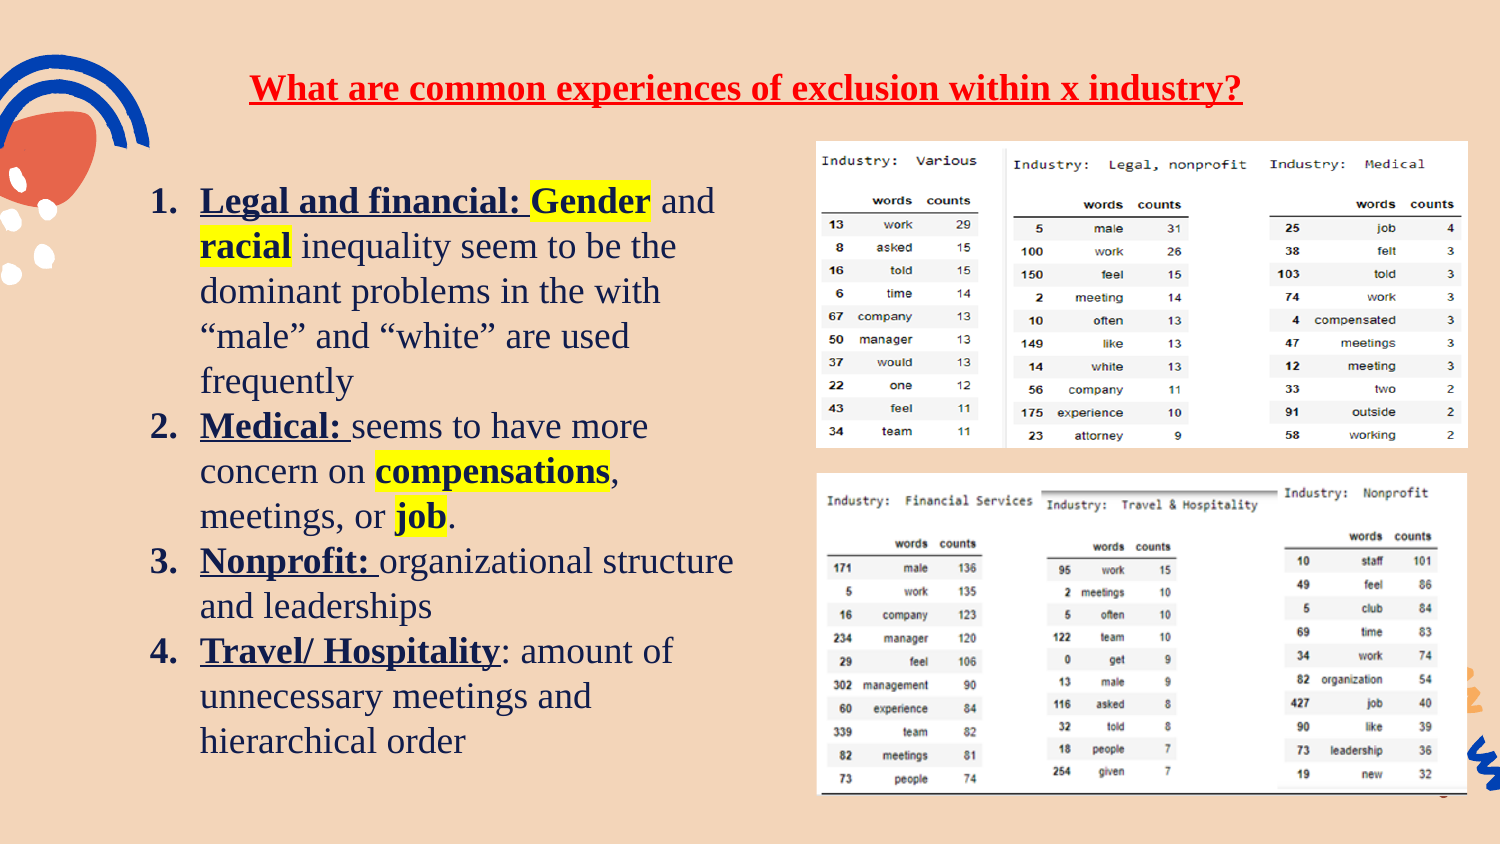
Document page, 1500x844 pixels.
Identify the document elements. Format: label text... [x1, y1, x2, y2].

title What are common experiences of exclusion within x industry? [109, 48, 1383, 142]
picture [816, 472, 1468, 796]
picture [816, 141, 1468, 448]
list Legal and financial: Gender and racial inequality seem to be the dominant problems in the with “male” and “white” are used frequently Medical: seems to have more concern on compensations, meetings, or job. Nonprofit: organizational structure and leaderships Travel/ Hospitality: amount of unnecessary meetings and hierarchical order [109, 160, 776, 655]
